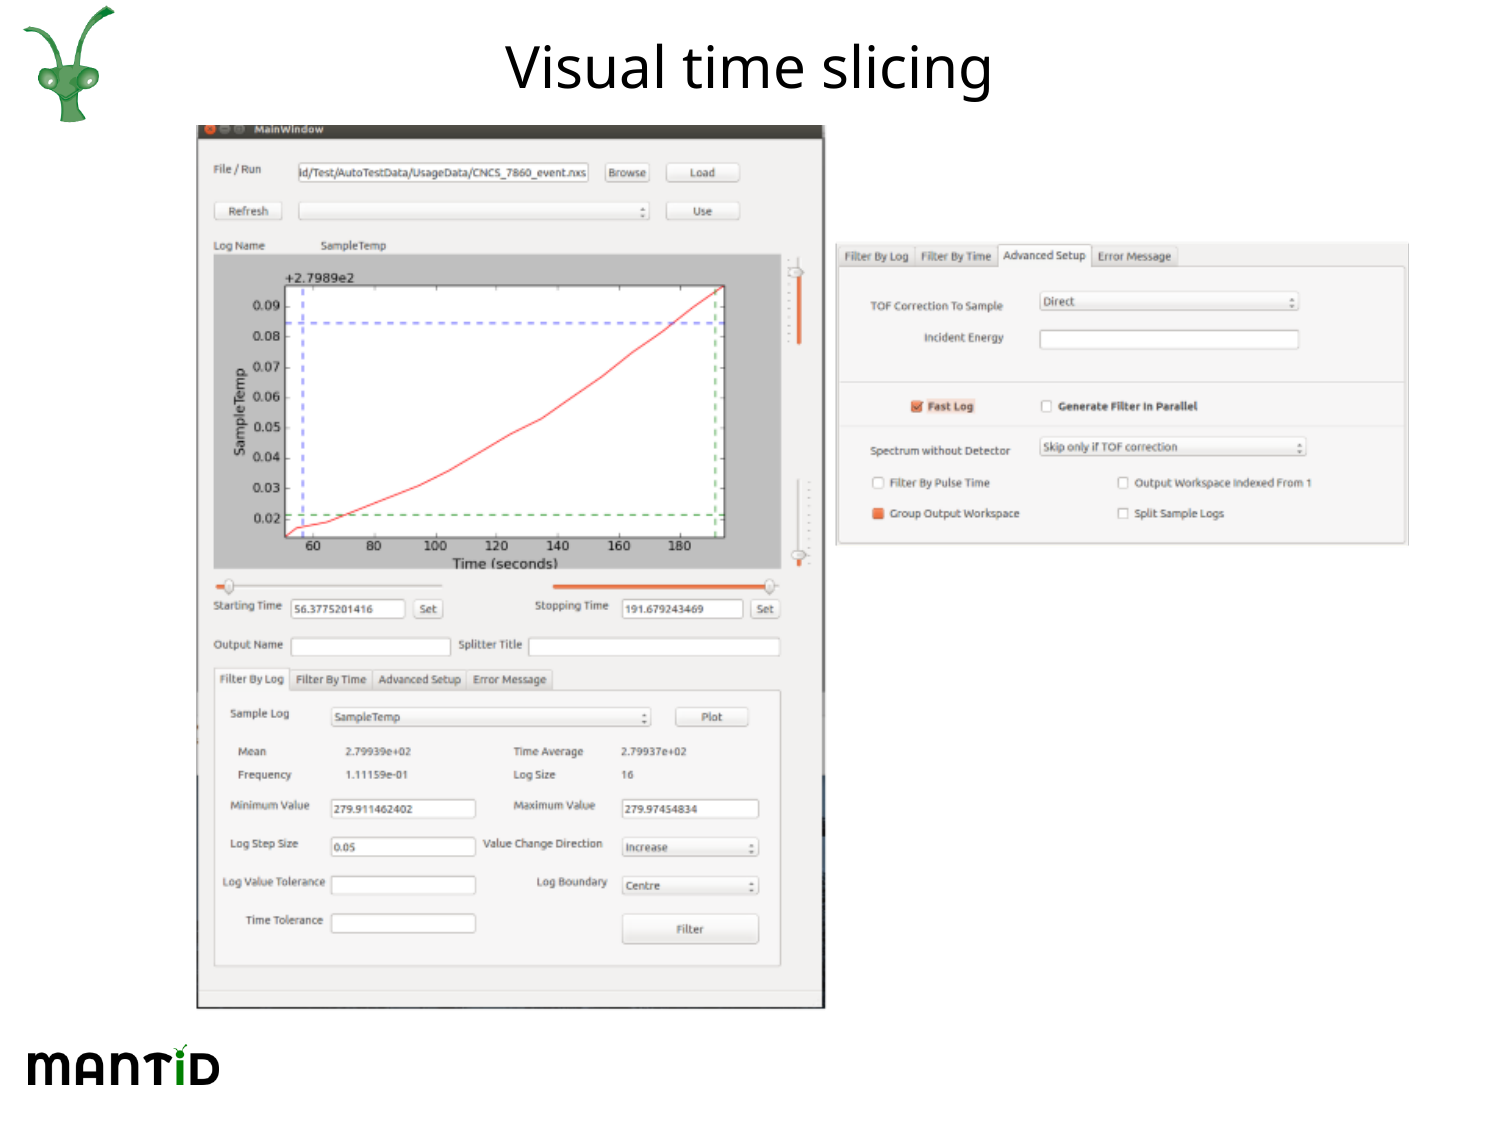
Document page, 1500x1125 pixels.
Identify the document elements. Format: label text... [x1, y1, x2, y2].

picture [0, 0, 75, 127]
picture [177, 125, 1429, 1023]
title Visual time slicing [75, 0, 1425, 160]
picture [28, 1044, 219, 1085]
